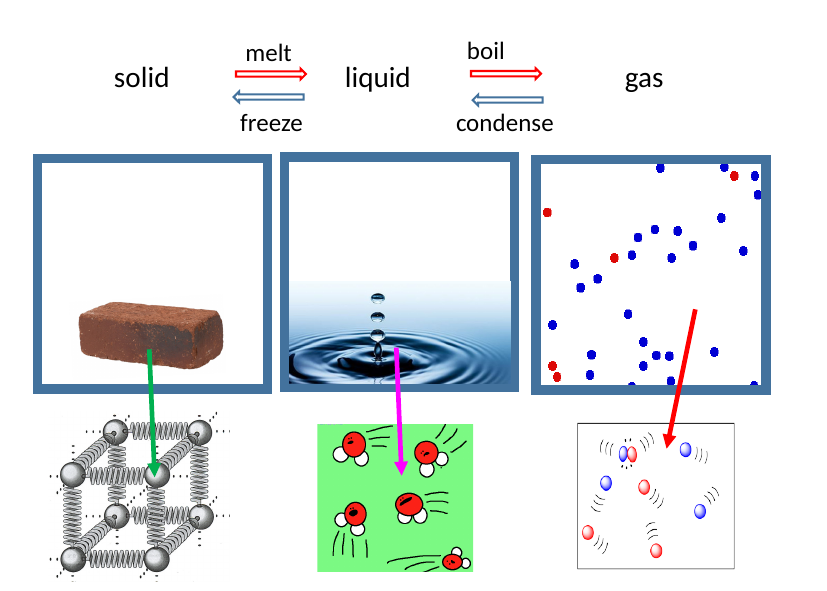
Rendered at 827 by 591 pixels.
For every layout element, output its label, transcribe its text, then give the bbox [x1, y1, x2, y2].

text_box [232, 89, 305, 98]
text_box [234, 73, 308, 82]
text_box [666, 309, 696, 449]
picture [535, 158, 764, 393]
text_box [469, 65, 543, 82]
text_box [283, 156, 515, 389]
text_box [472, 92, 544, 99]
picture [575, 420, 736, 571]
picture [47, 411, 230, 583]
picture [289, 281, 511, 385]
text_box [149, 349, 155, 478]
text_box melt [230, 29, 307, 74]
text_box boil [452, 26, 520, 72]
text_box condense [441, 99, 569, 144]
text_box freeze [225, 98, 318, 144]
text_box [396, 347, 402, 476]
text_box solid liquid gas [99, 51, 758, 101]
picture [317, 424, 474, 572]
picture [71, 298, 224, 376]
text_box [37, 157, 269, 390]
